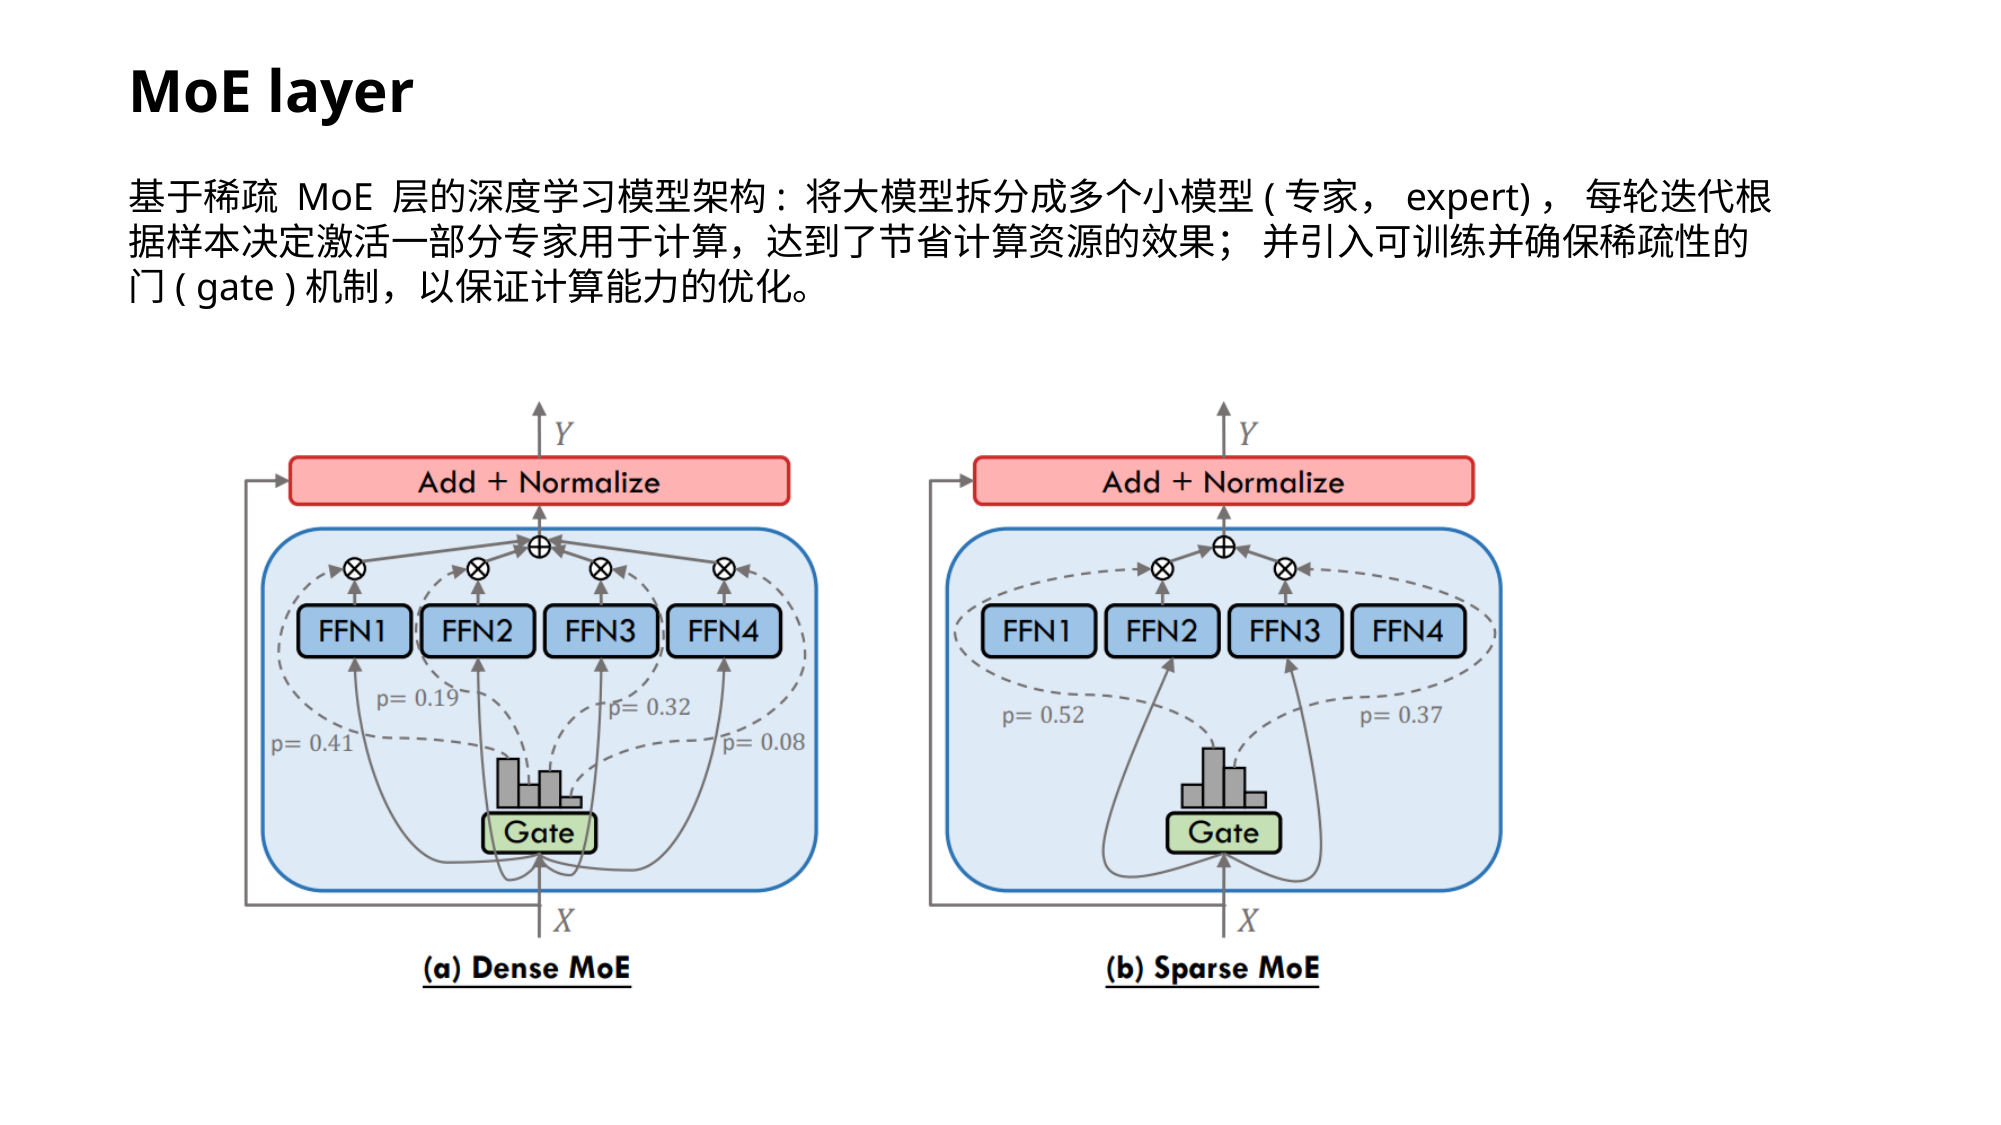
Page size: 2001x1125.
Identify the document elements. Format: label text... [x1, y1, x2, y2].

picture [195, 383, 1558, 1013]
text_box 基于稀疏 MoE 层的深度学习模型架构: 将大模型拆分成多个小模型(专家，expert)， 每轮迭代根据样本决定激活一部分专家用于计算，达到了节省计算资源的效果； 并引入可训练并确保稀疏性的门( gate )机制，以保证计算能力的优化。 [114, 165, 1793, 316]
text_box MoE layer [113, 47, 902, 132]
